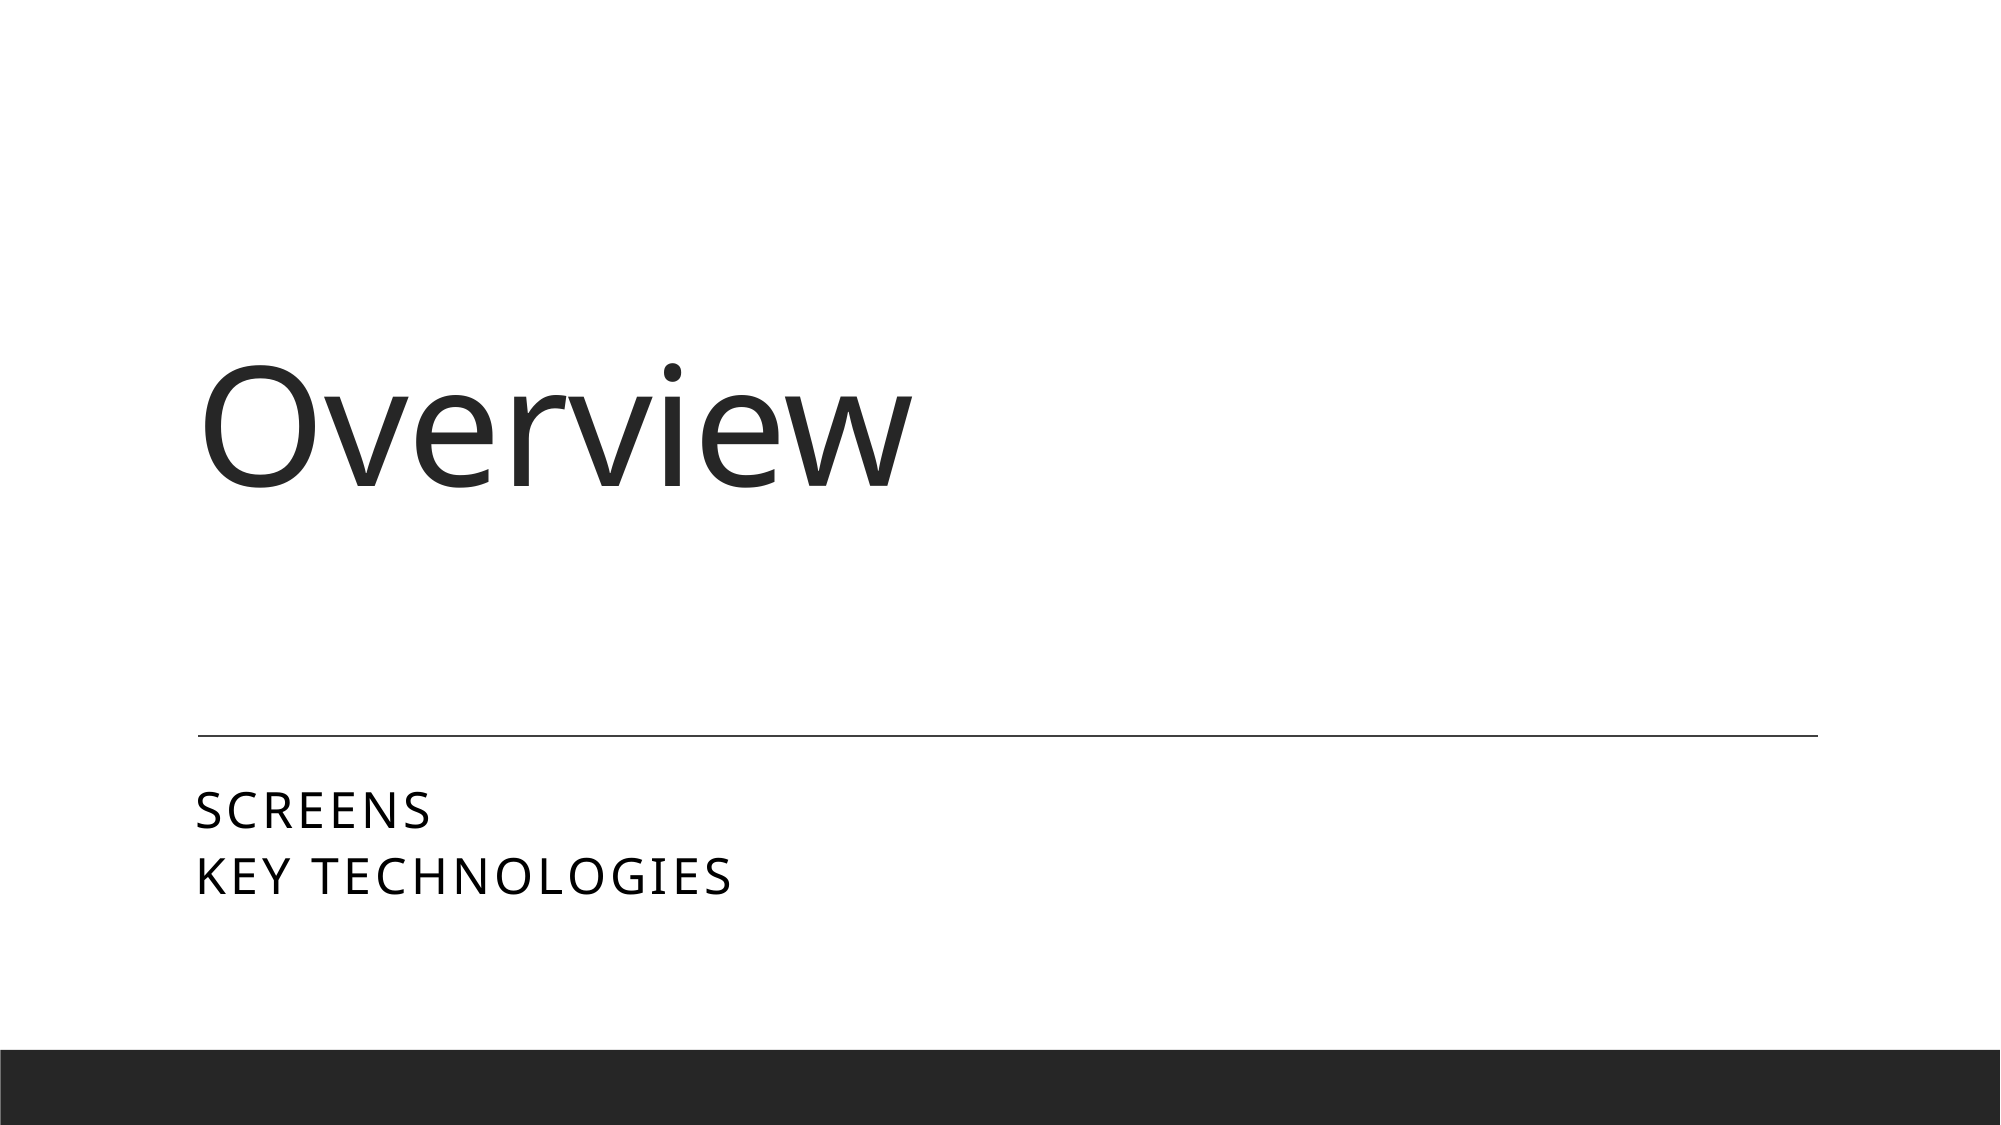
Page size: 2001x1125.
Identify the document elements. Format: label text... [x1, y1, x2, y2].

title Overview [180, 124, 1830, 710]
list Screens key technologies [180, 765, 1830, 953]
